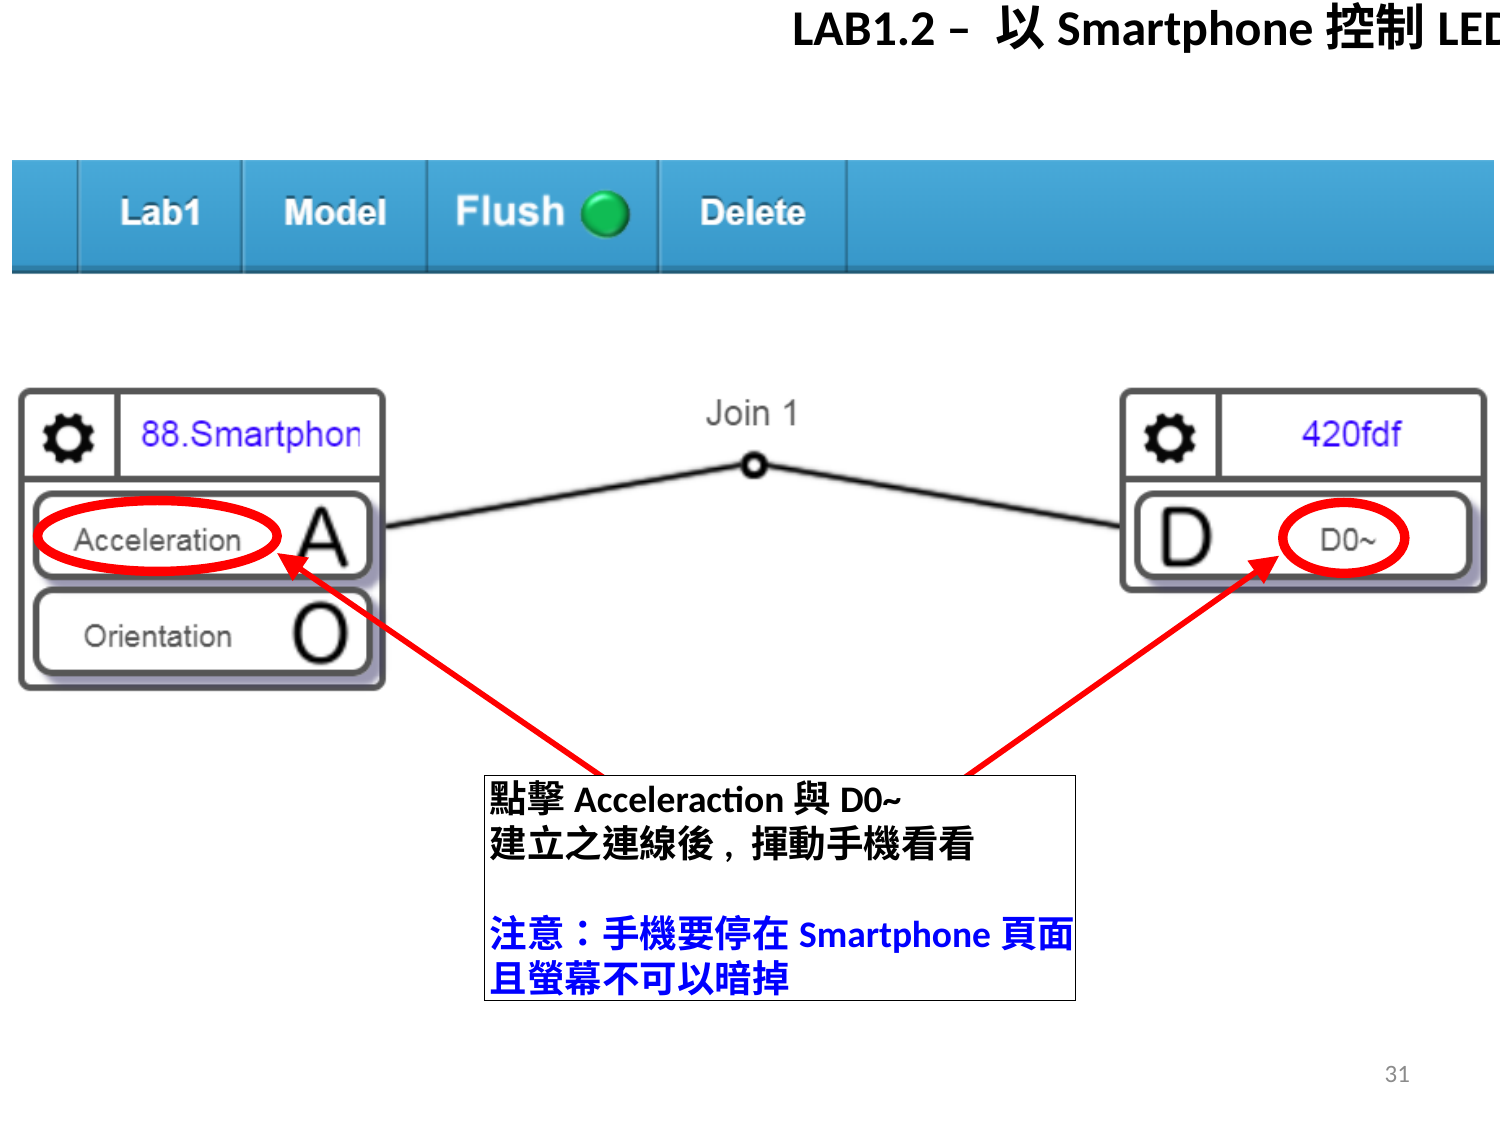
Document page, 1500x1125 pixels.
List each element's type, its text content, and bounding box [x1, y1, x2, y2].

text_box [867, 555, 1280, 847]
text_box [276, 552, 703, 847]
text_box LAB1.2 – 以Smartphone控制LED [792, 0, 1500, 56]
text_box 點擊Acceleraction與D0~ 建立之連線後, 揮動手機看看 注意：手機要停在Smartphone頁面 且螢幕不可以暗掉 [484, 775, 1076, 1001]
picture [12, 160, 1494, 701]
slide_number 31 [1074, 1042, 1425, 1103]
